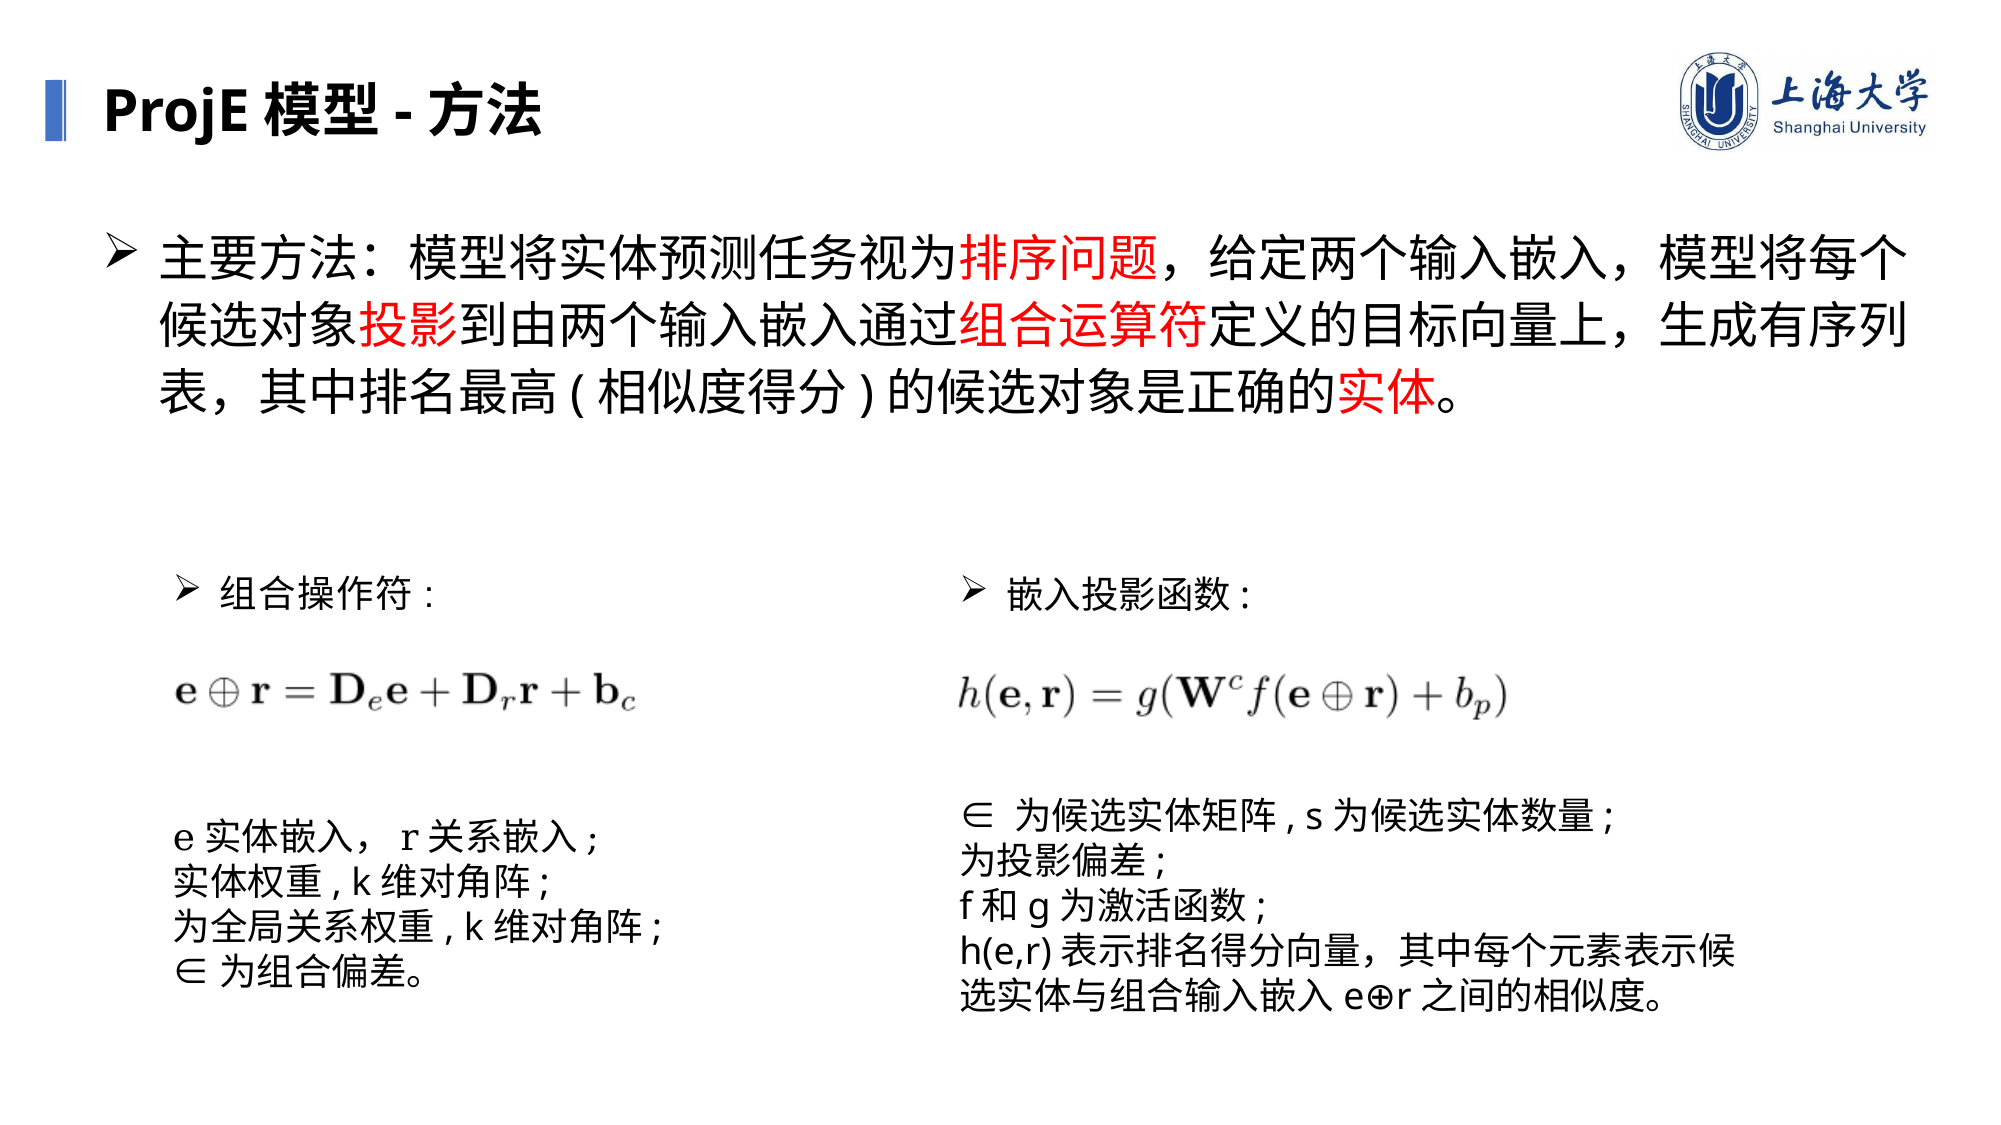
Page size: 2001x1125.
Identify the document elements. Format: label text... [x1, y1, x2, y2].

picture [158, 659, 641, 727]
picture [944, 655, 1514, 731]
picture [1669, 49, 1936, 153]
list ProjE模型-方法 [87, 74, 1440, 143]
text_box 组合操作符: [158, 562, 1159, 623]
text_box 嵌入投影函数: [944, 563, 1313, 624]
list 主要方法：模型将实体预测任务视为排序问题，给定两个输入嵌入，模型将每个候选对象投影到由两个输入嵌入通过组合运算符定义的目标向量上，生成有序列表，其中排名最高(相似度得分)的候选对象是正确的实体。 [87, 212, 1948, 1063]
